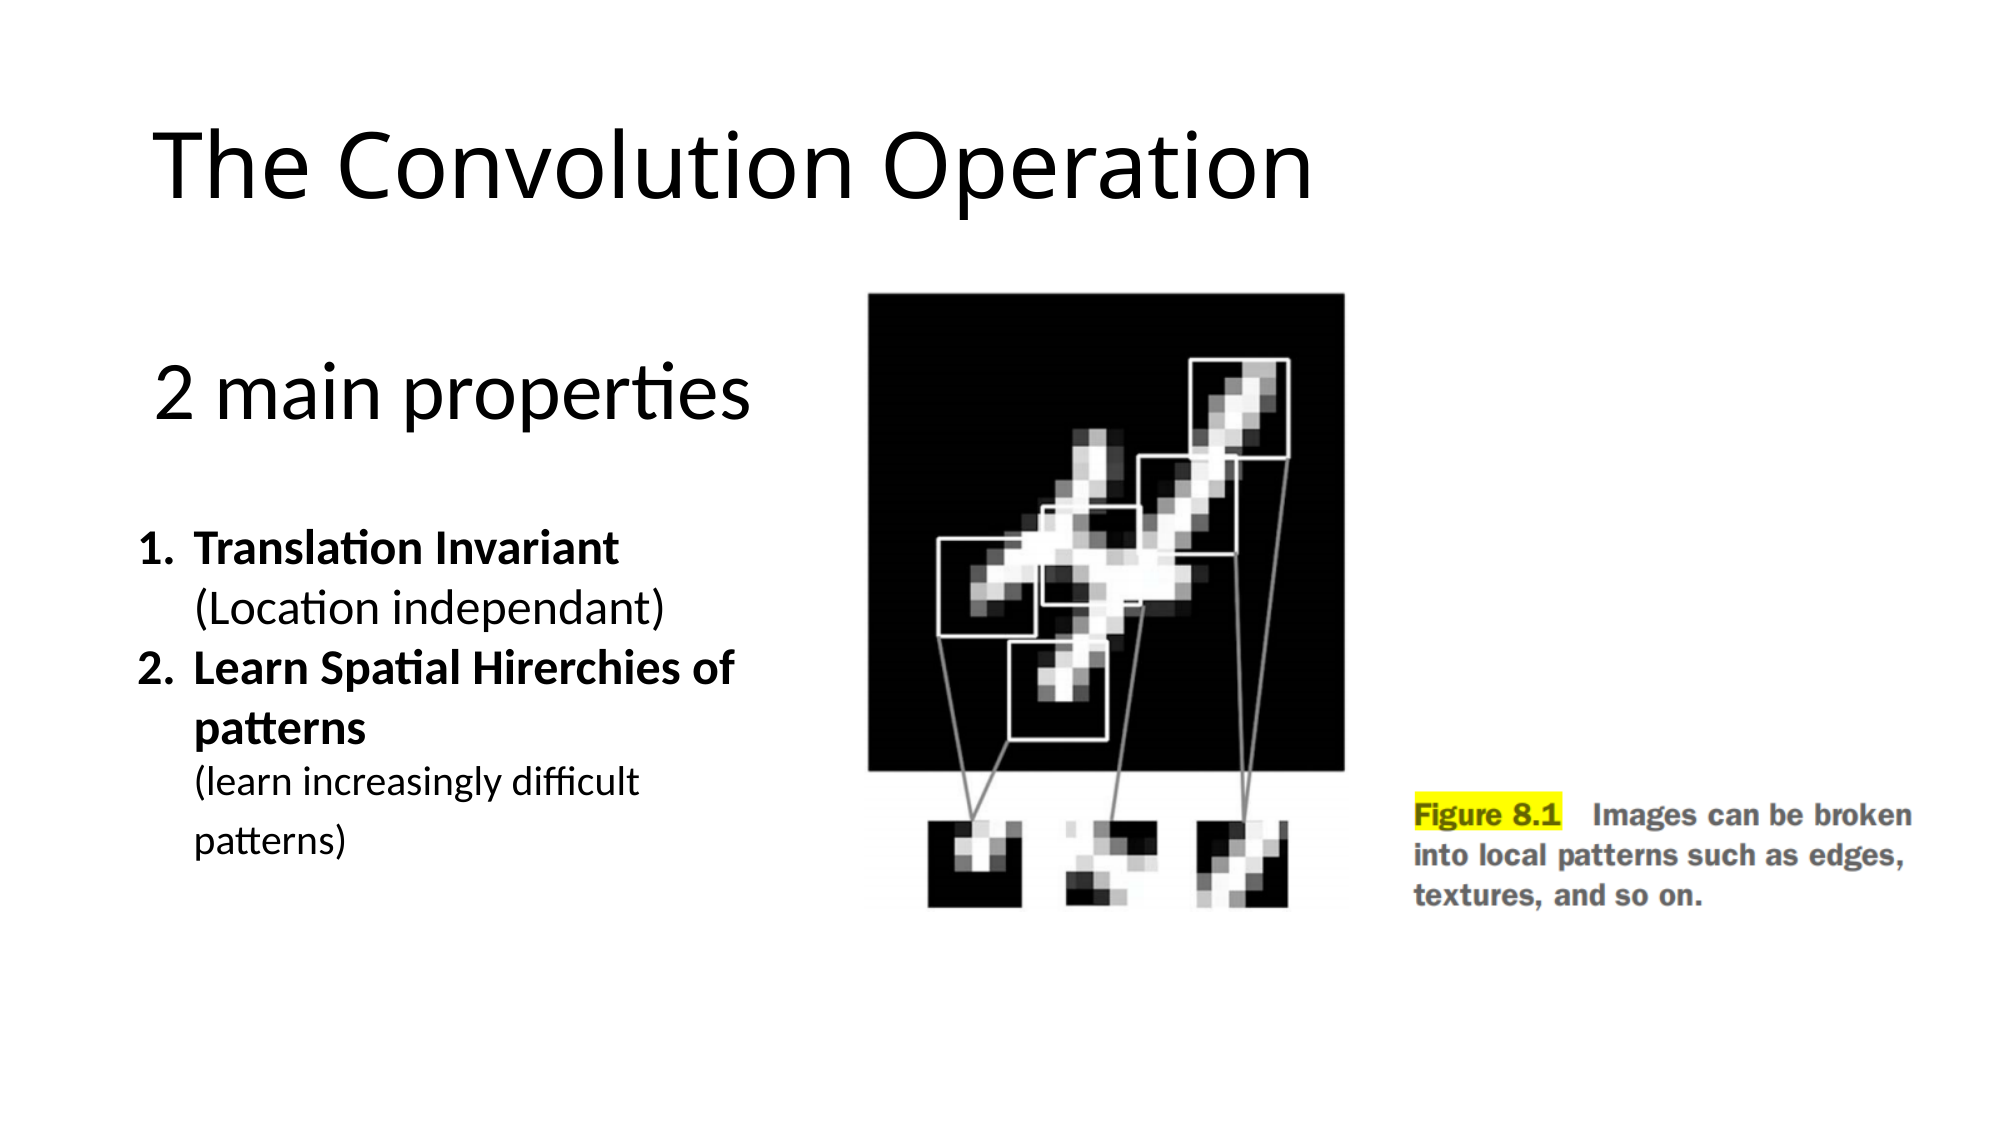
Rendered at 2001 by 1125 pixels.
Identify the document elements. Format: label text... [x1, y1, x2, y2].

title The Convolution Operation [137, 59, 1863, 278]
text_box 2 main properties [138, 329, 805, 444]
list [810, 264, 1924, 952]
text_box Translation Invariant (Location independant) Learn Spatial Hirerchies of patterns (learn increasingly difficult patterns) [122, 506, 790, 872]
